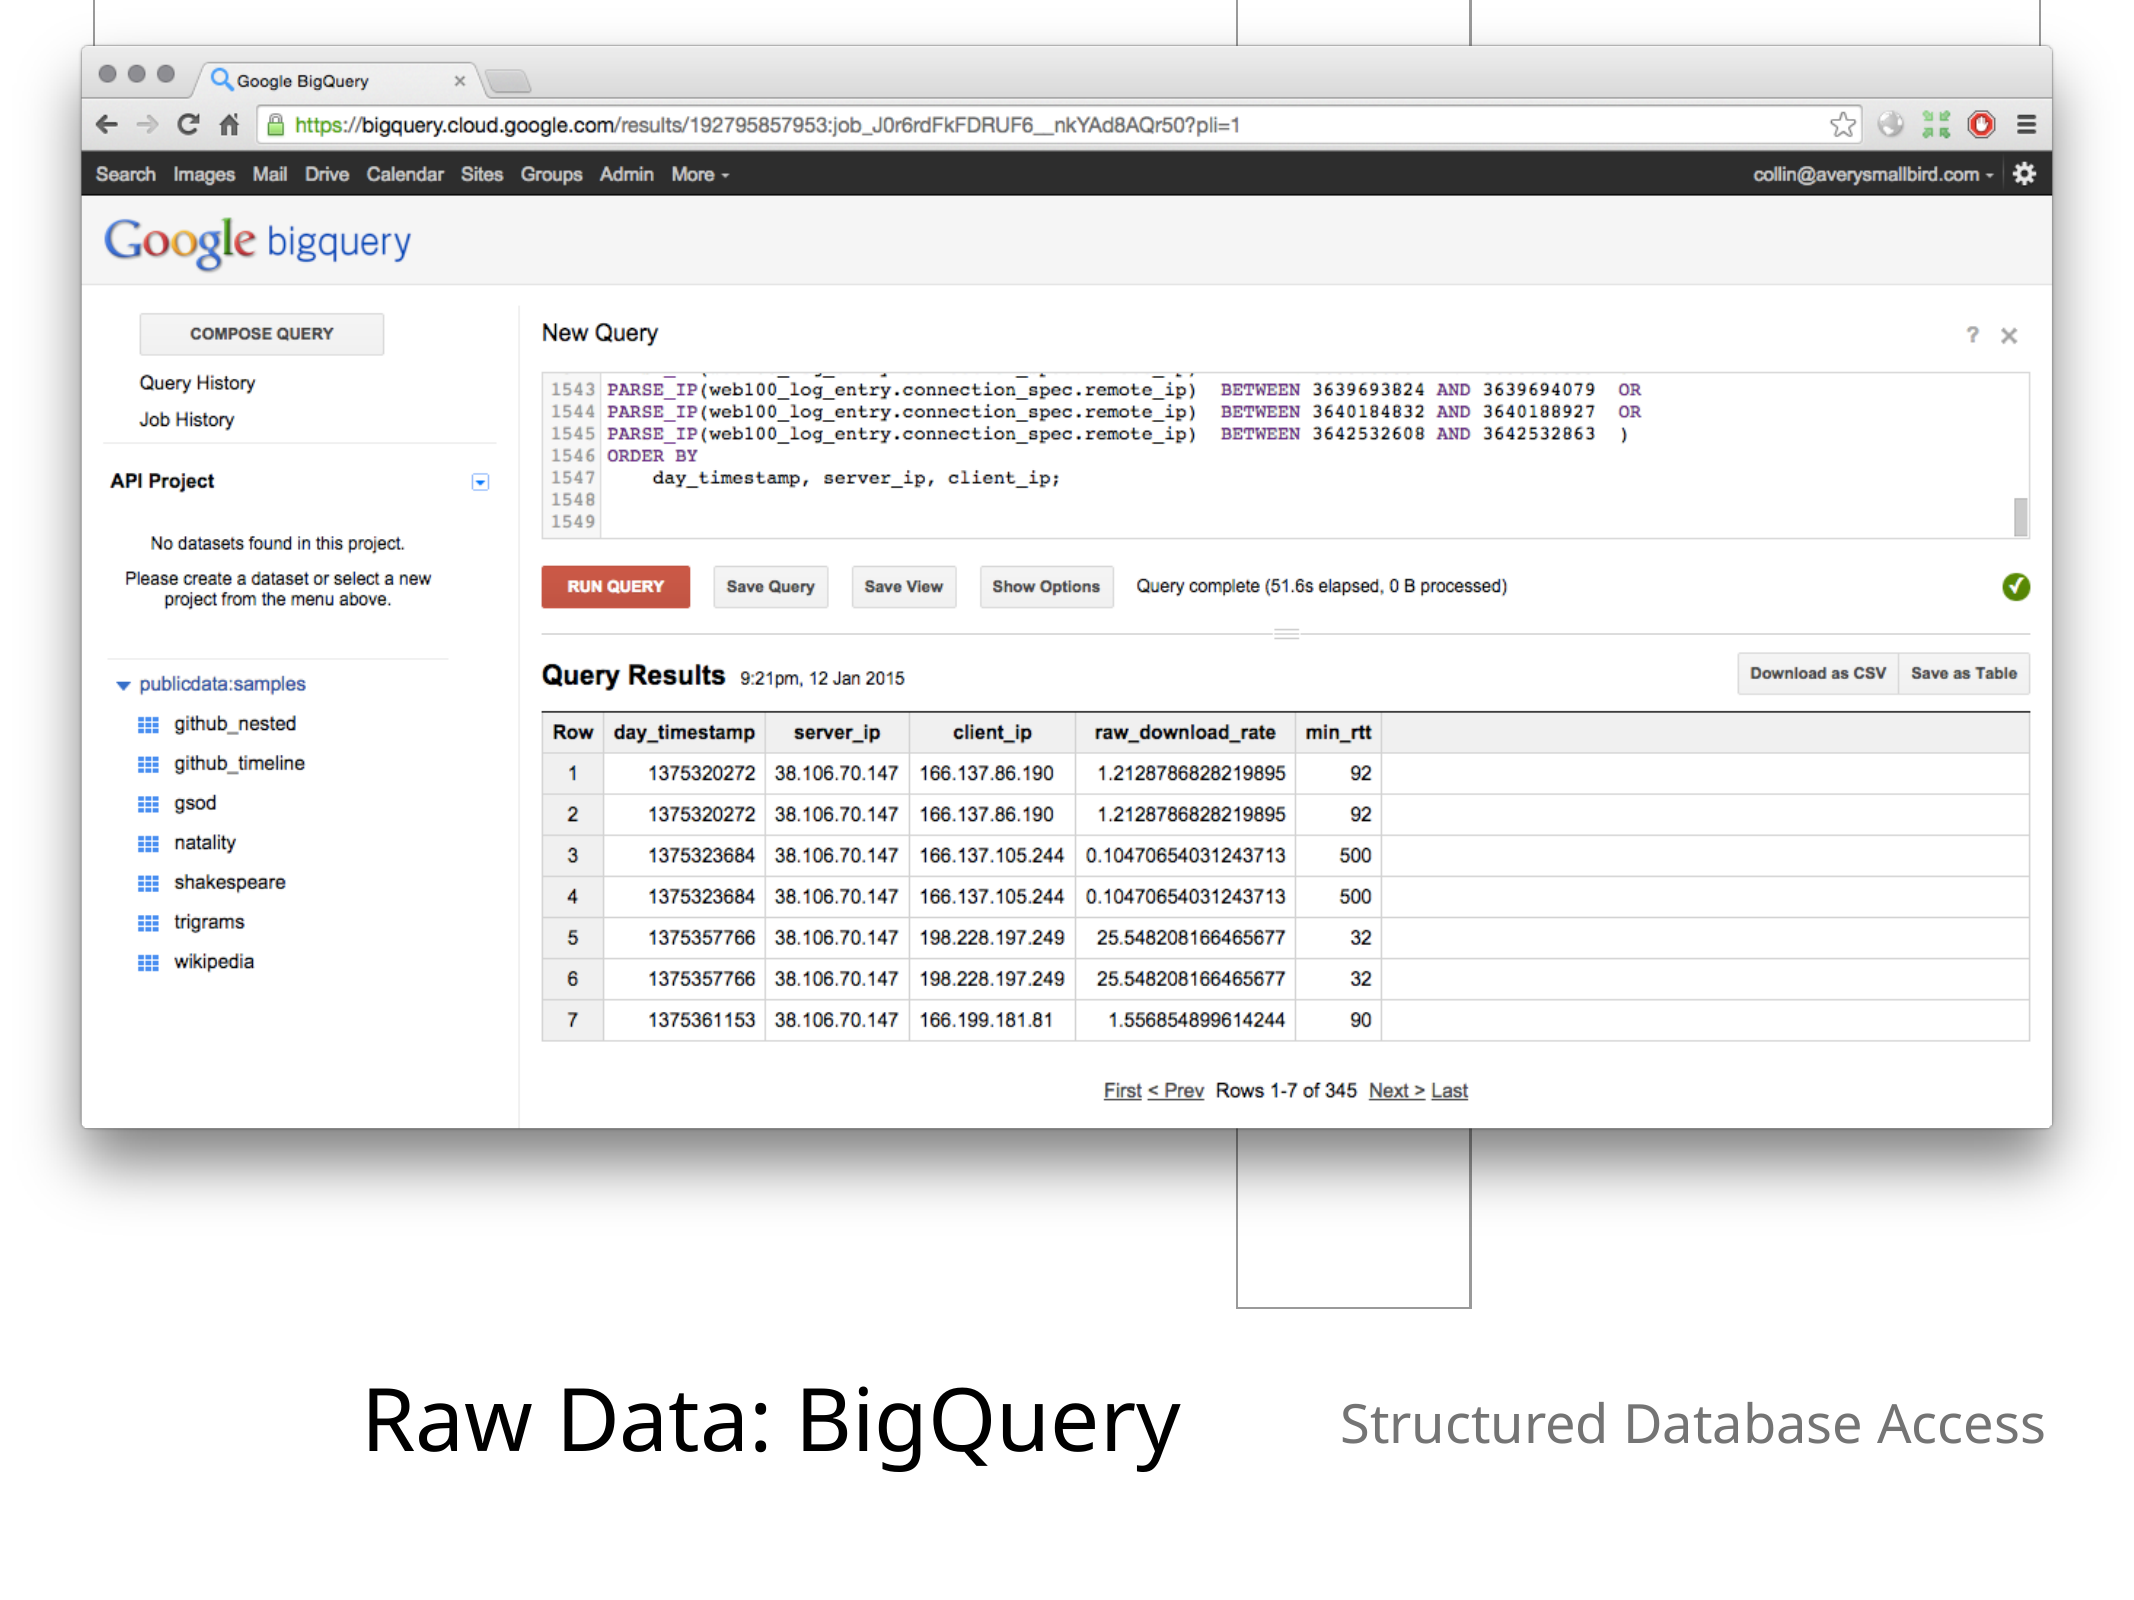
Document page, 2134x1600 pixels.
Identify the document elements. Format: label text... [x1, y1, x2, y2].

text_box Structured Database Access [1287, 1389, 2100, 1473]
picture [0, 0, 2134, 1246]
text_box Raw Data: BigQuery [231, 1277, 1181, 1556]
